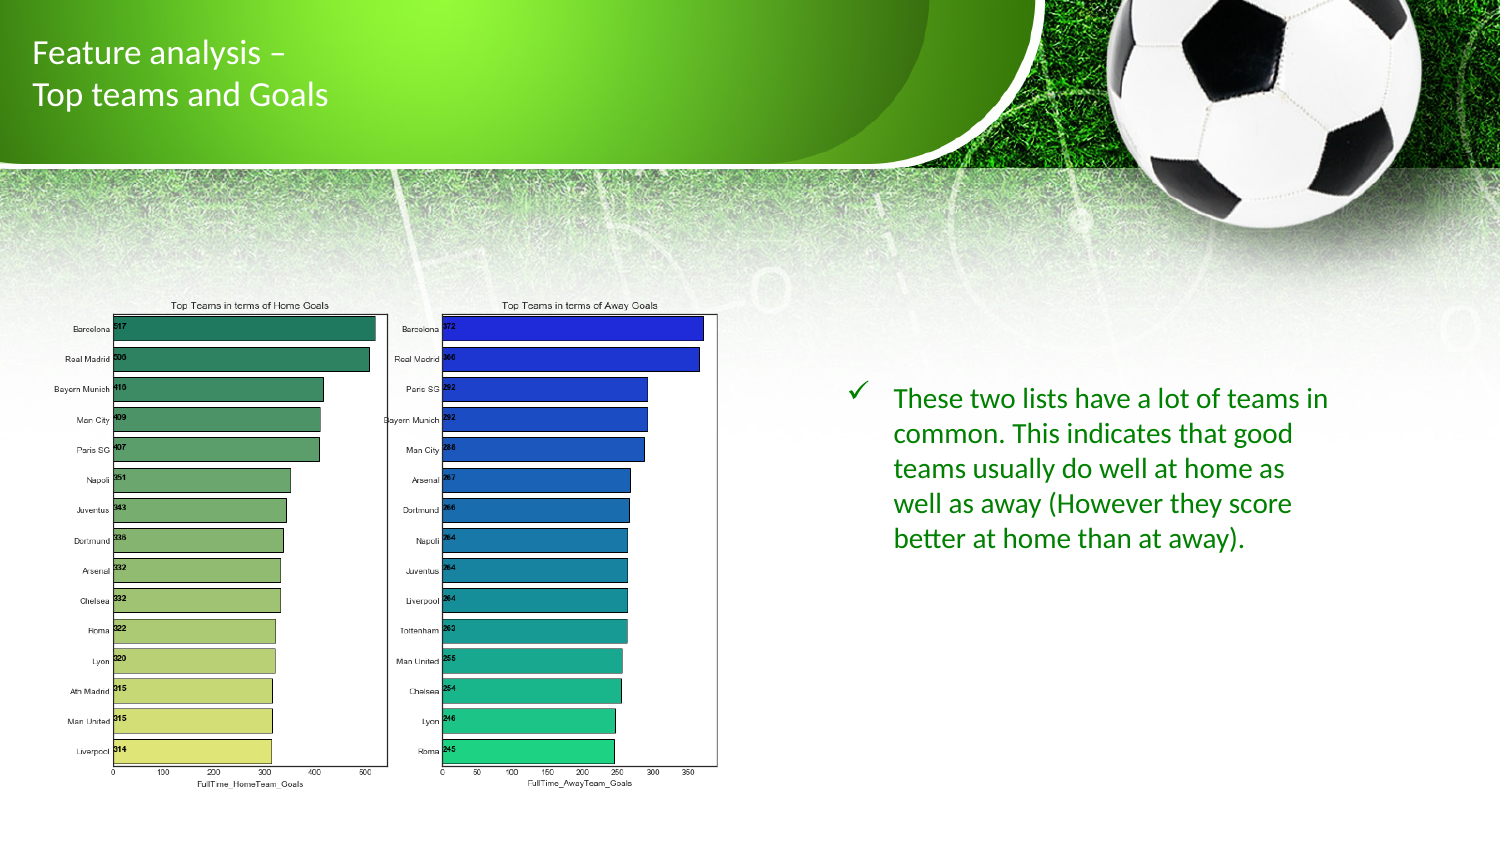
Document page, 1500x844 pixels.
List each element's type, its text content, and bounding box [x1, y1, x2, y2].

picture [0, 0, 1500, 844]
text_box These two lists have a lot of teams in common. This indicates that good teams usually do well at home as well as away (However they score better at home than at away). [831, 371, 1345, 562]
title Feature analysis – Top teams and Goals [17, 21, 1346, 122]
